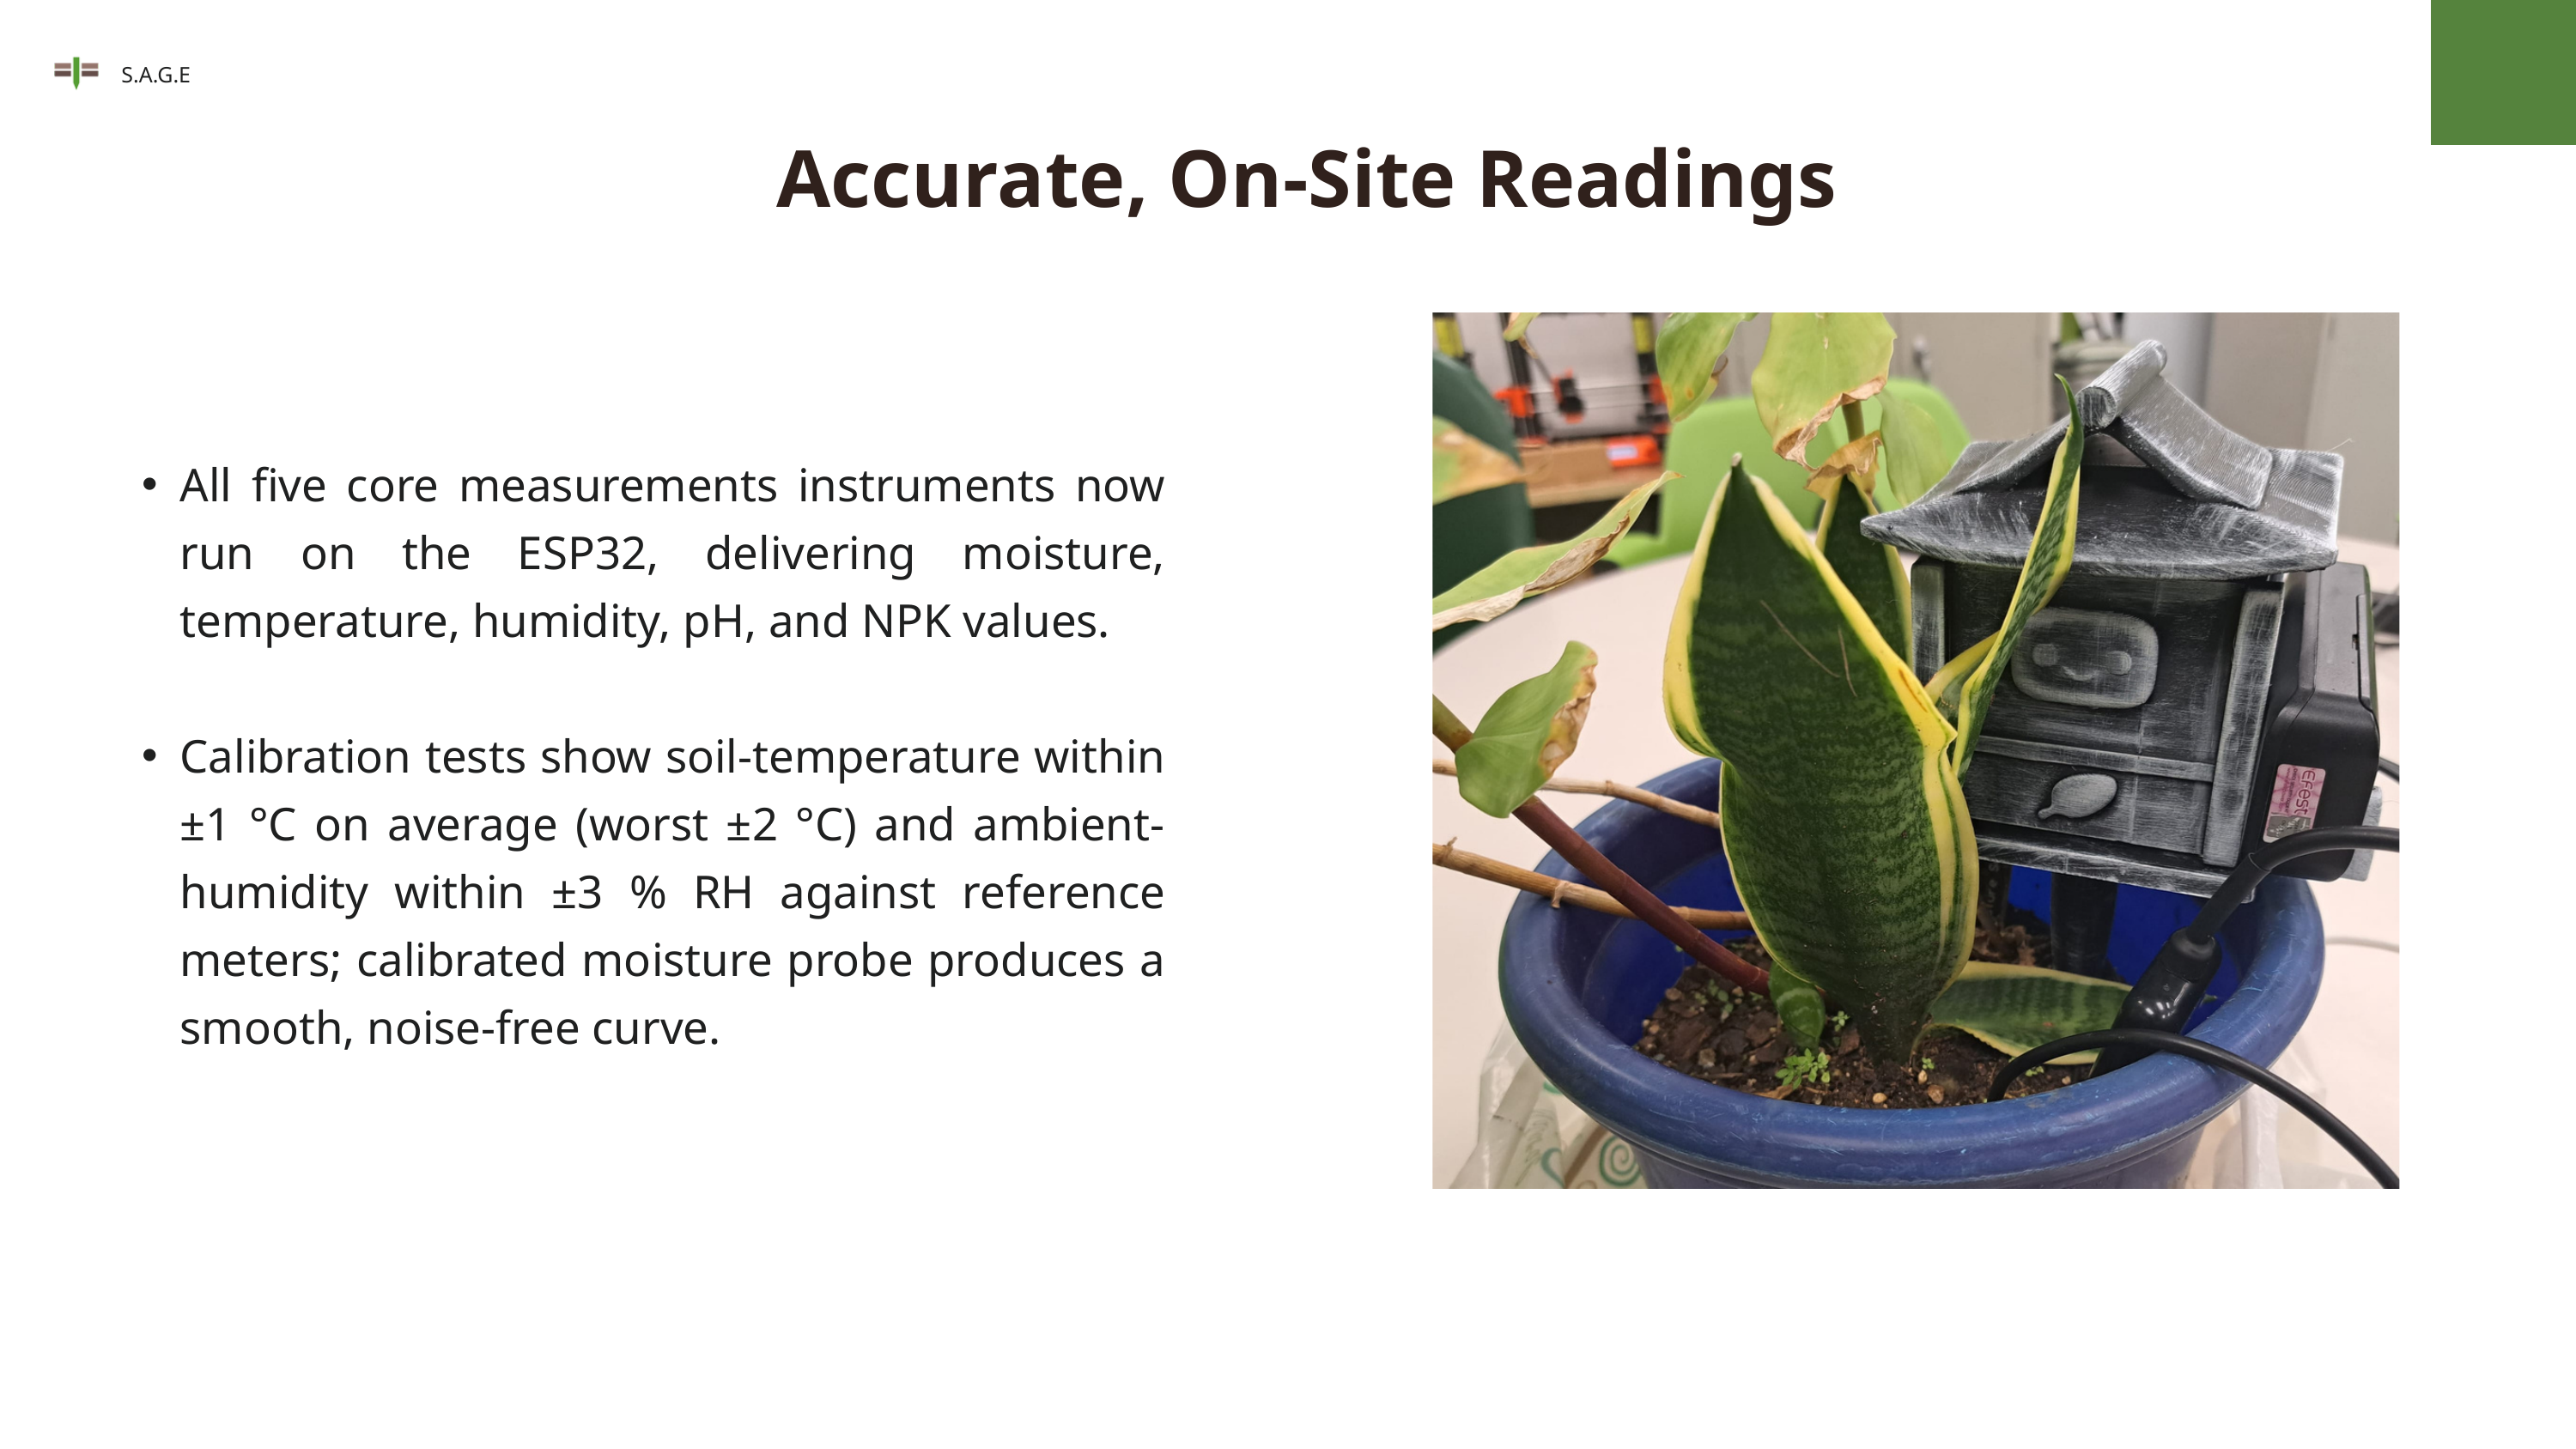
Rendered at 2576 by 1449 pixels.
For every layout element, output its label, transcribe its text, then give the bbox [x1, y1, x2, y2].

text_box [2430, 0, 2576, 145]
text_box S.A.G.E [121, 57, 216, 88]
text_box Accurate, On-Site Readings [620, 122, 1995, 224]
text_box All five core measurements instruments now run on the ESP32, delivering moisture, temperature, humidity, pH, and NPK values. Calibration tests show soil-temperature within ±1 °C on average (worst ±2 °C) and ambient-humidity within ±3 % RH against reference meters; calibrated moisture probe produces a smooth, noise-free curve. [103, 442, 1166, 1053]
text_box [49, 45, 104, 100]
text_box [1432, 312, 2400, 1189]
